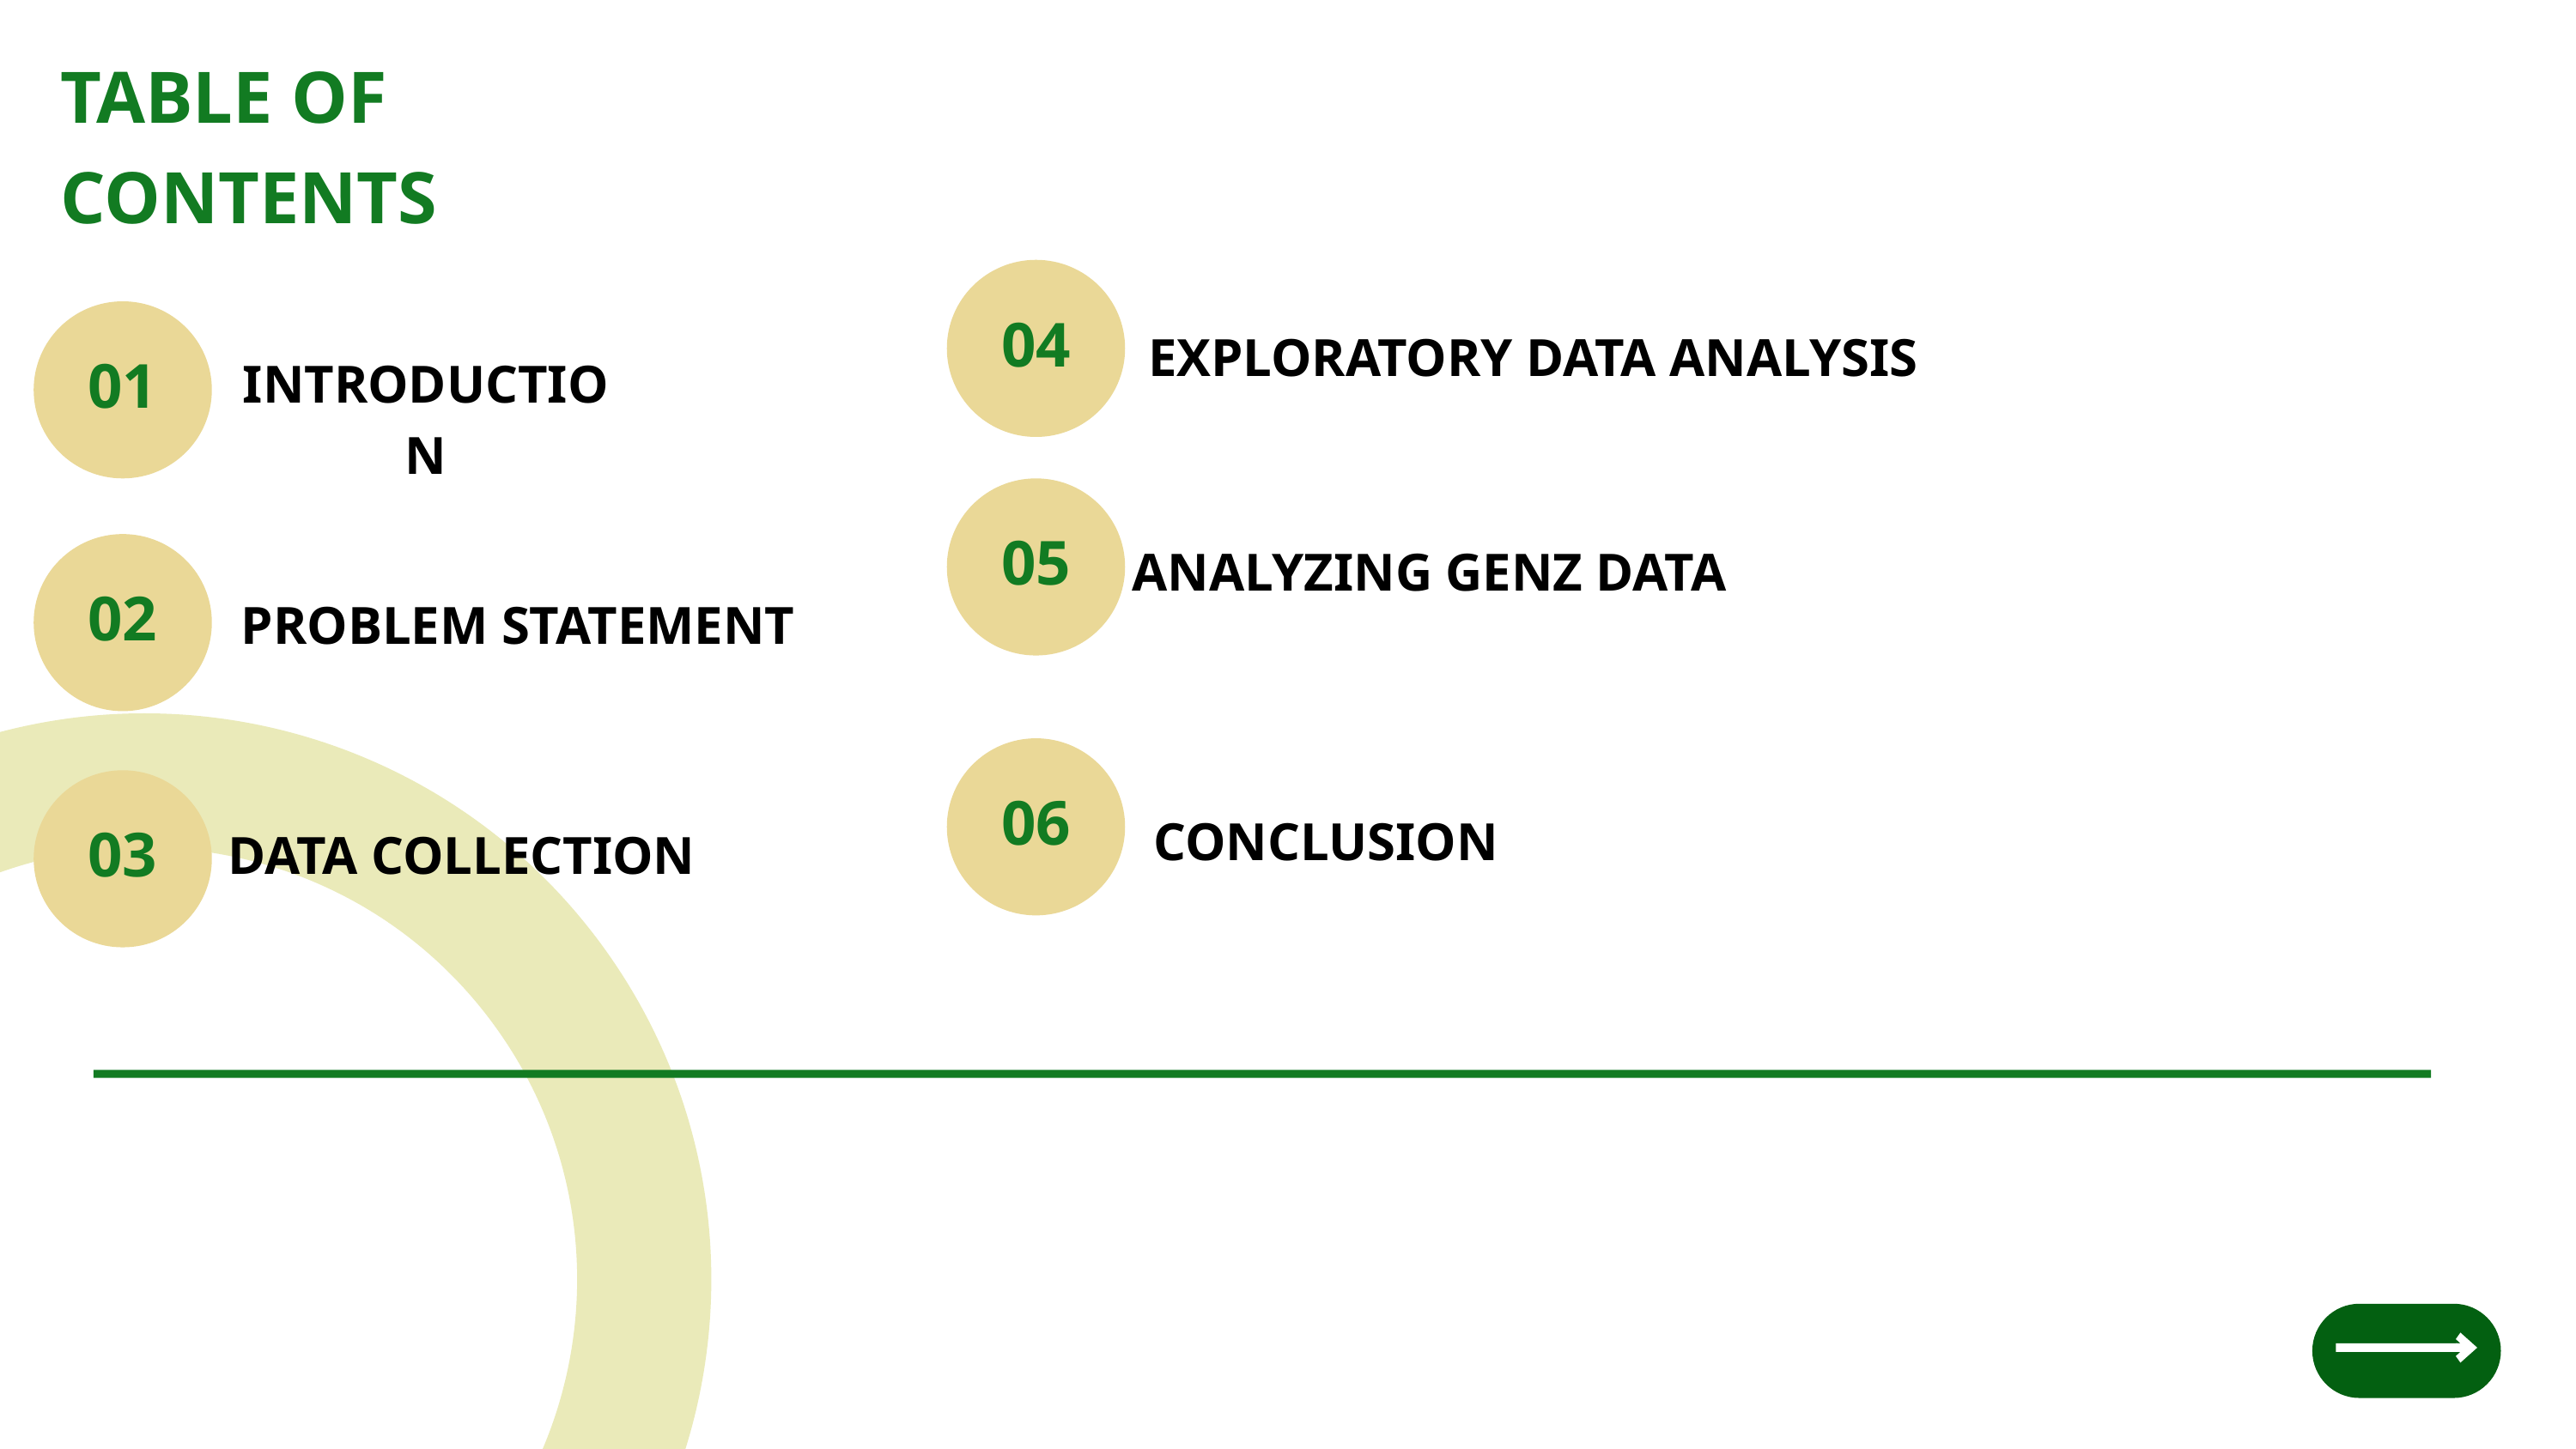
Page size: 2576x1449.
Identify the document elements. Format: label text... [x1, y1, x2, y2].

text_box DATA COLLECTION [647, 813, 794, 885]
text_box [0, 779, 645, 1449]
text_box CONCLUSION [1153, 799, 1653, 871]
text_box INTRODUCTION [224, 341, 628, 485]
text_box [946, 259, 1126, 438]
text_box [2312, 1303, 2501, 1398]
text_box PROBLEM STATEMENT [216, 583, 871, 655]
text_box ANALYZING GENZ DATA [1132, 529, 1836, 602]
text_box TABLE OF CONTENTS [60, 38, 491, 291]
text_box EXPLORATORY DATA ANALYSIS [1148, 314, 2029, 387]
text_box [33, 300, 212, 479]
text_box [946, 478, 1126, 656]
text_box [33, 533, 212, 712]
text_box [33, 770, 212, 948]
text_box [946, 737, 1126, 916]
